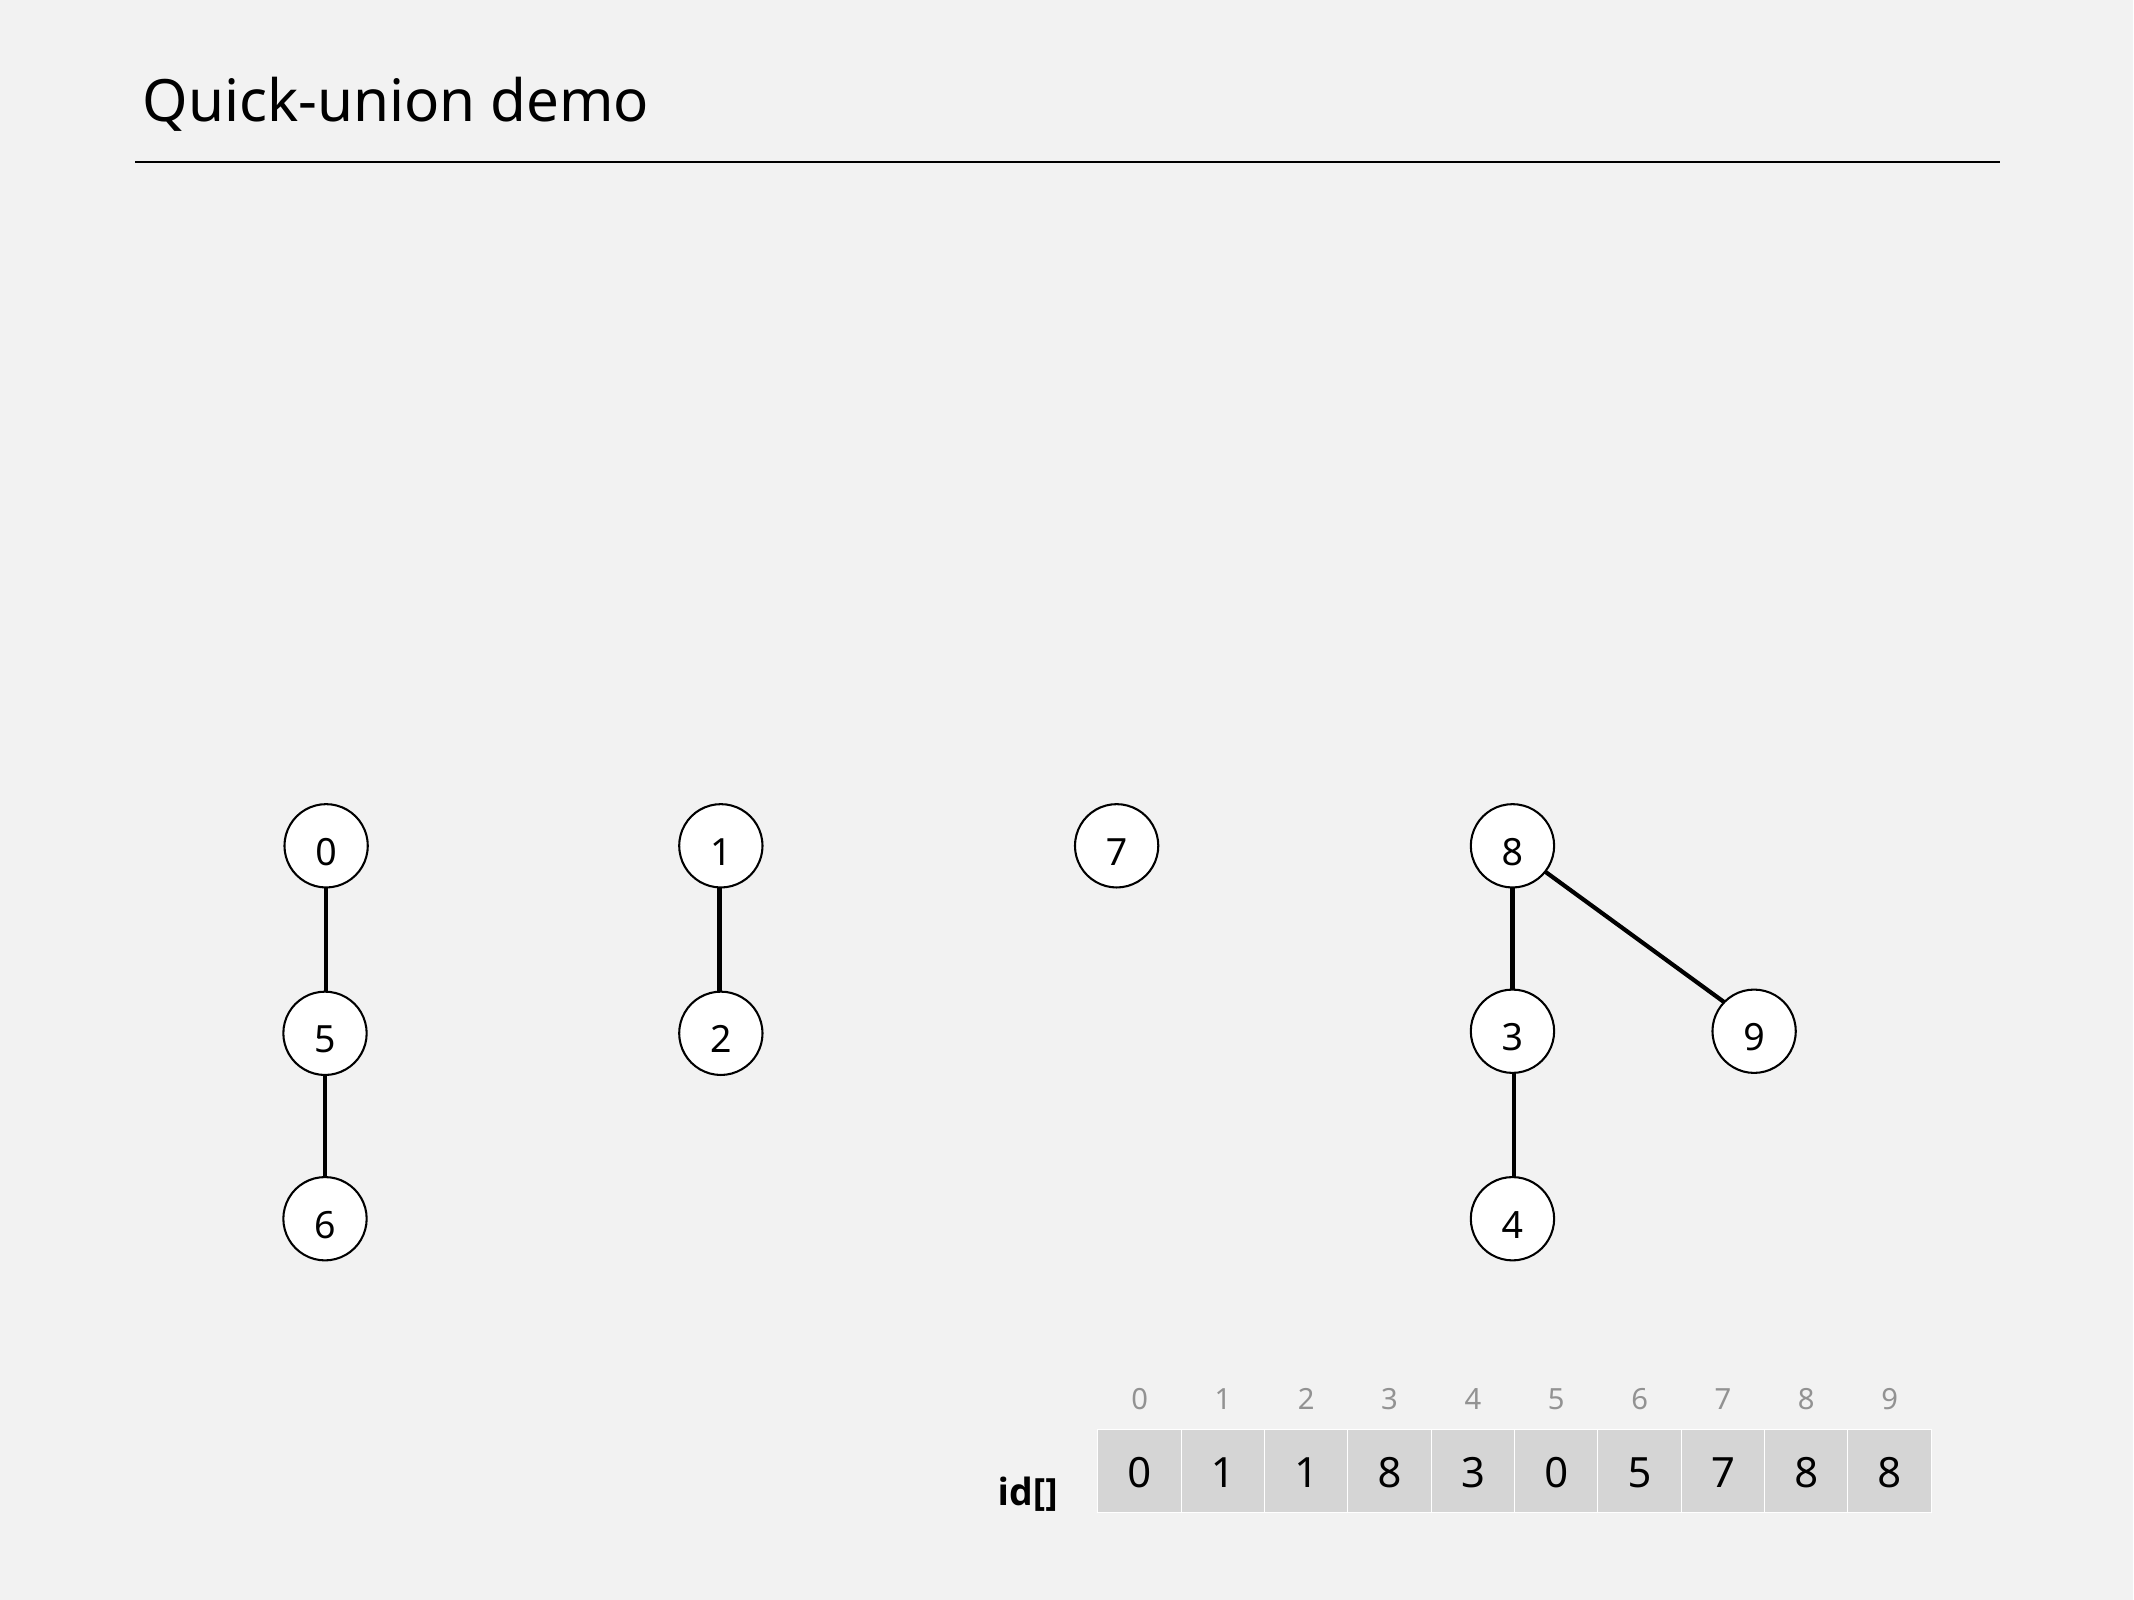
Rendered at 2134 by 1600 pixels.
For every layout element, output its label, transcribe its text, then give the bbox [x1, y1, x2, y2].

text_box 6 [283, 1177, 367, 1261]
text_box 2 [679, 991, 763, 1075]
text_box 0 [284, 804, 368, 888]
title Quick-union demo [132, 0, 2001, 134]
text_box 5 [283, 991, 367, 1075]
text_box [980, 1366, 1932, 1513]
text_box 9 [1712, 989, 1796, 1073]
text_box 4 [1470, 1177, 1555, 1261]
text_box 3 [1470, 989, 1555, 1073]
text_box 7 [1074, 804, 1159, 888]
text_box 1 [679, 804, 763, 888]
text_box 8 [1470, 804, 1555, 888]
